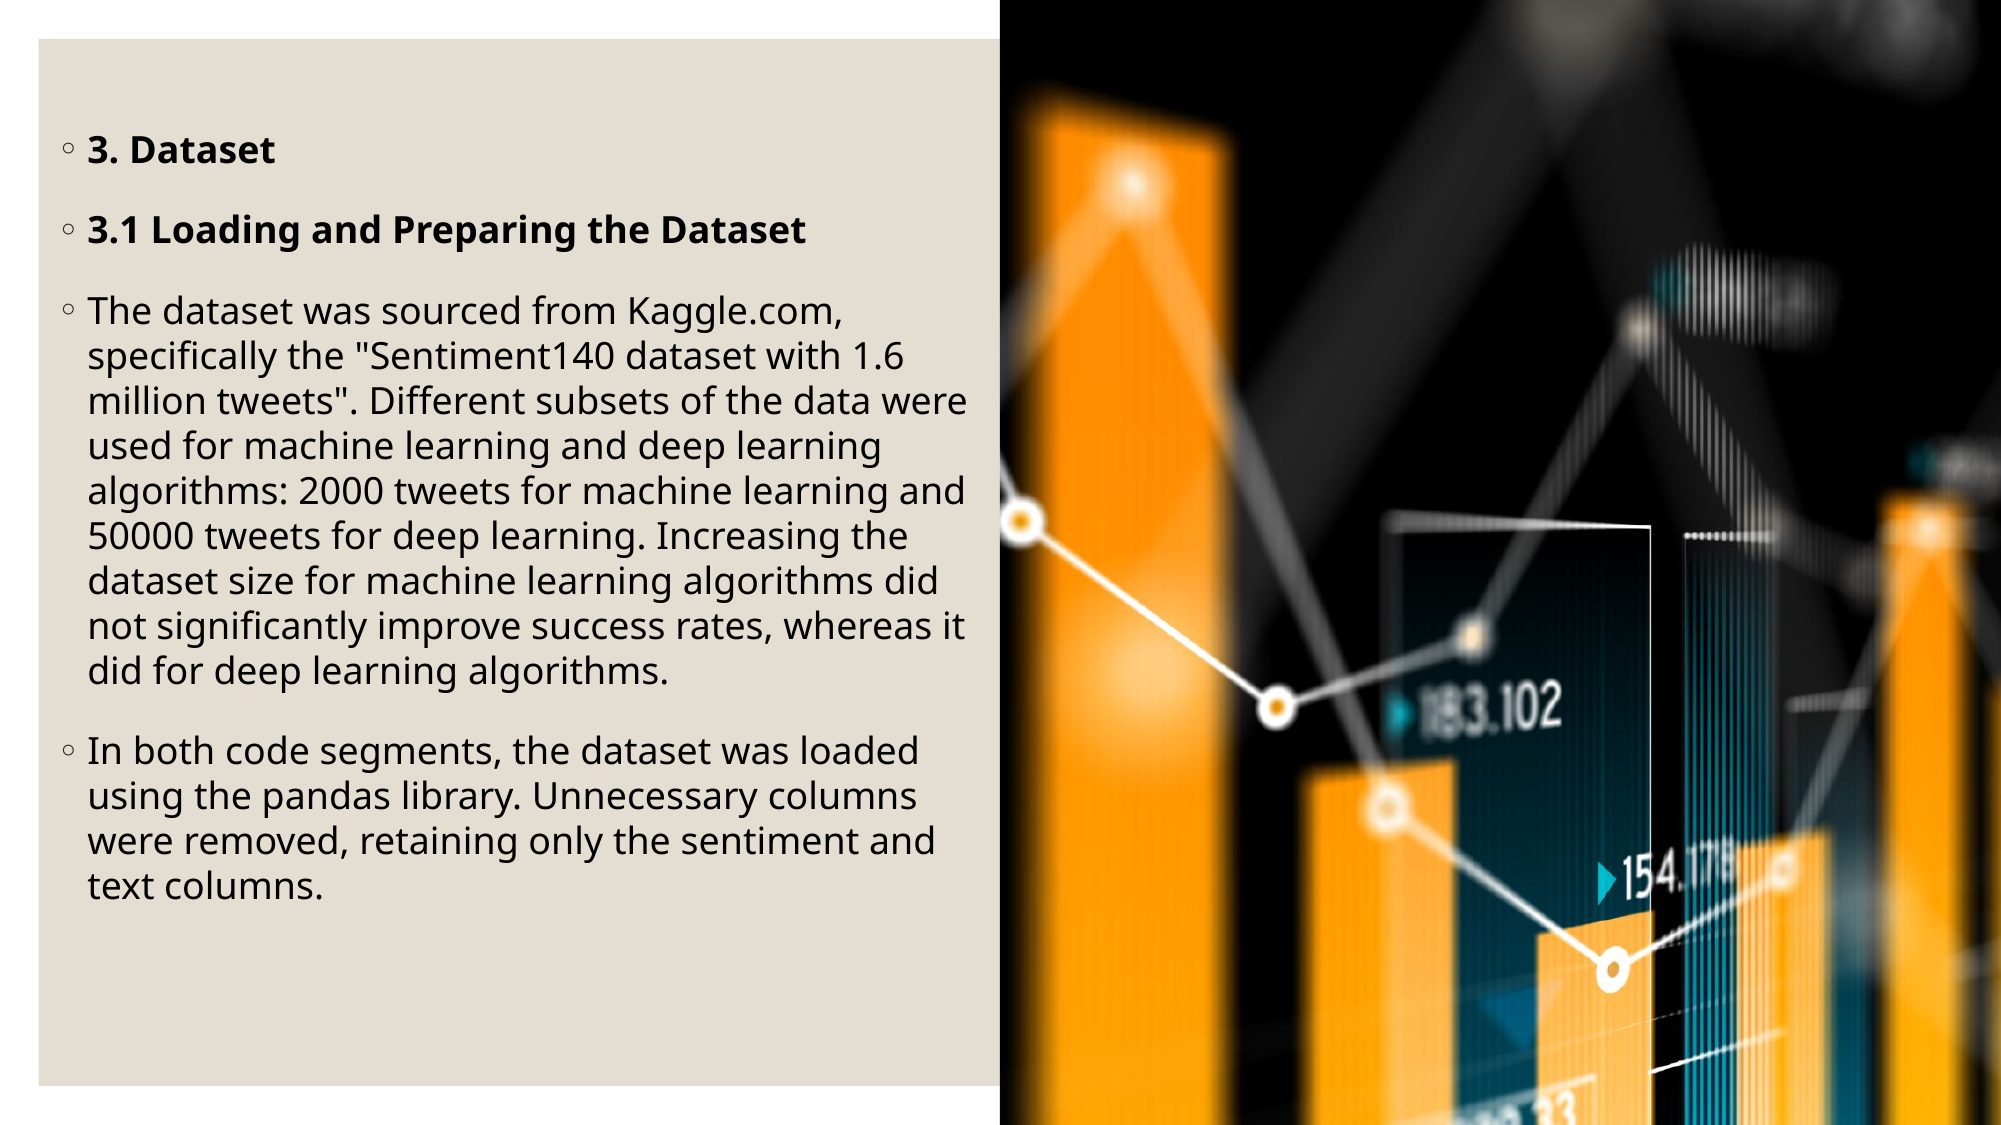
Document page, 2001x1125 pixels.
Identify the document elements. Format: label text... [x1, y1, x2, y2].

list 3. Dataset 3.1 Loading and Preparing the Dataset The dataset was sourced from Kaggle.com, specifically the "Sentiment140 dataset with 1.6 million tweets". Different subsets of the data were used for machine learning and deep learning algorithms: 2000 tweets for machine learning and 50000 tweets for deep learning. Increasing the dataset size for machine learning algorithms did not significantly improve success rates, whereas it did for deep learning algorithms. In both code segments, the dataset was loaded using the pandas library. Unnecessary columns were removed, retaining only the sentiment and text columns. [42, 42, 994, 1062]
picture [999, 0, 2001, 1125]
